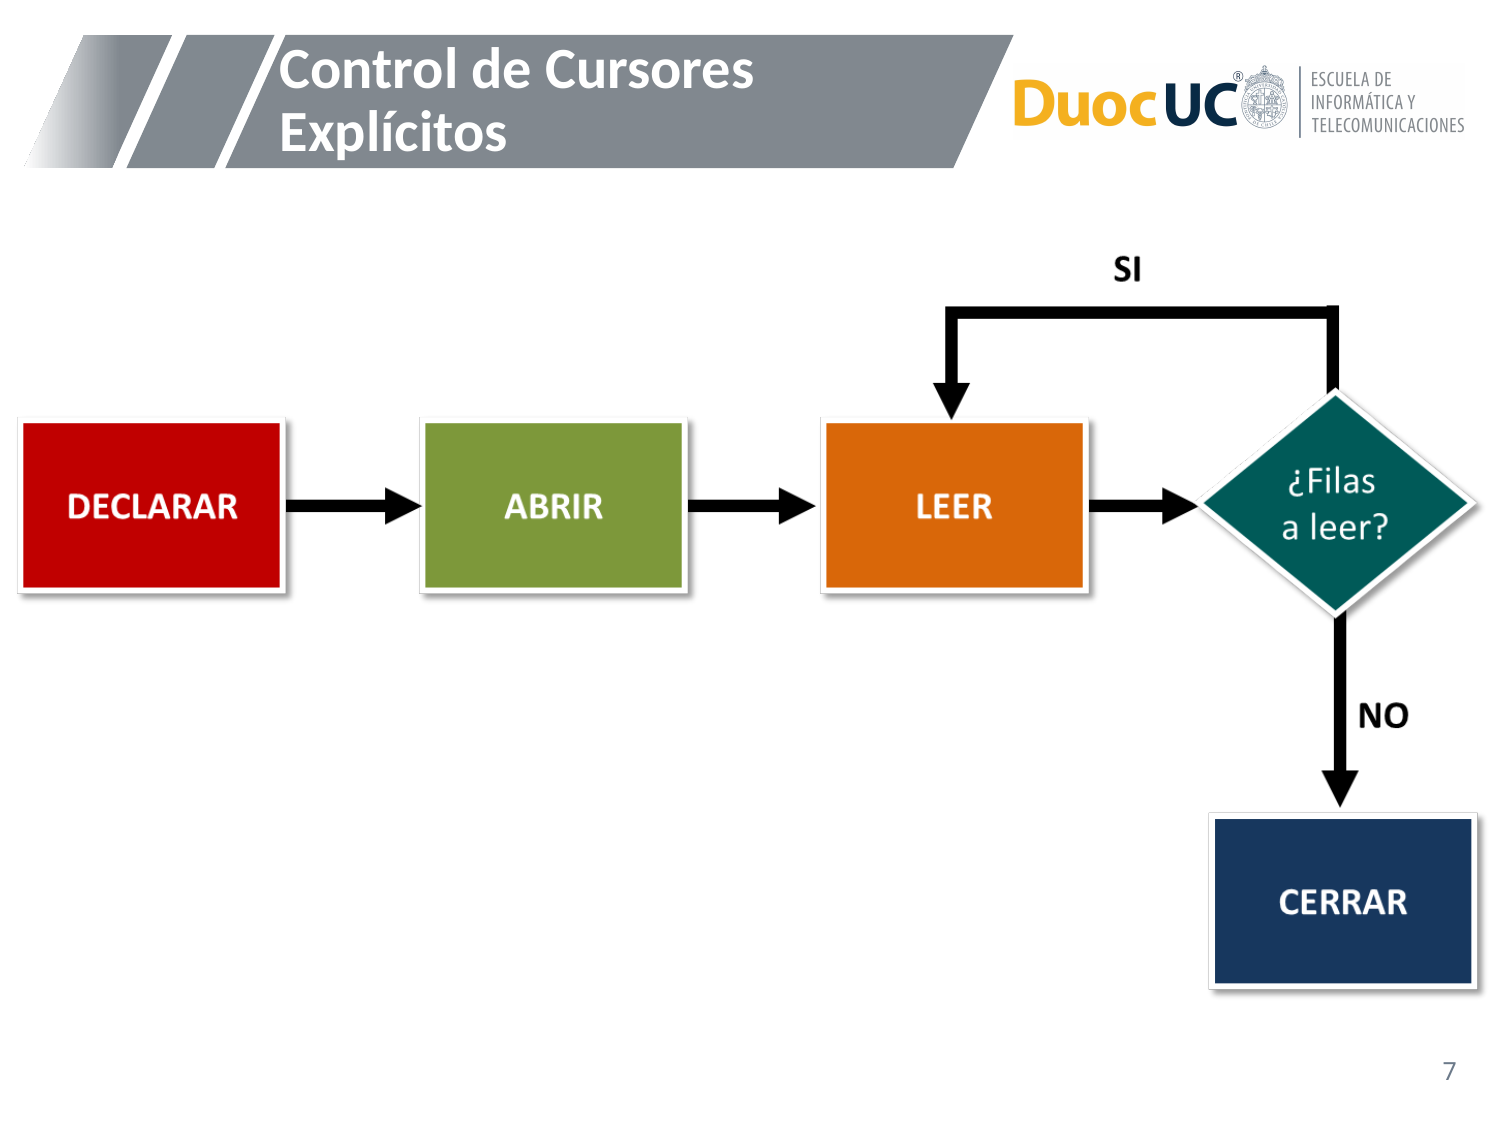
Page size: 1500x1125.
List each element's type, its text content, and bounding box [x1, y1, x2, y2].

picture [1013, 63, 1465, 140]
picture [12, 230, 1491, 1003]
title Control de Cursores Explícitos [264, 34, 969, 169]
